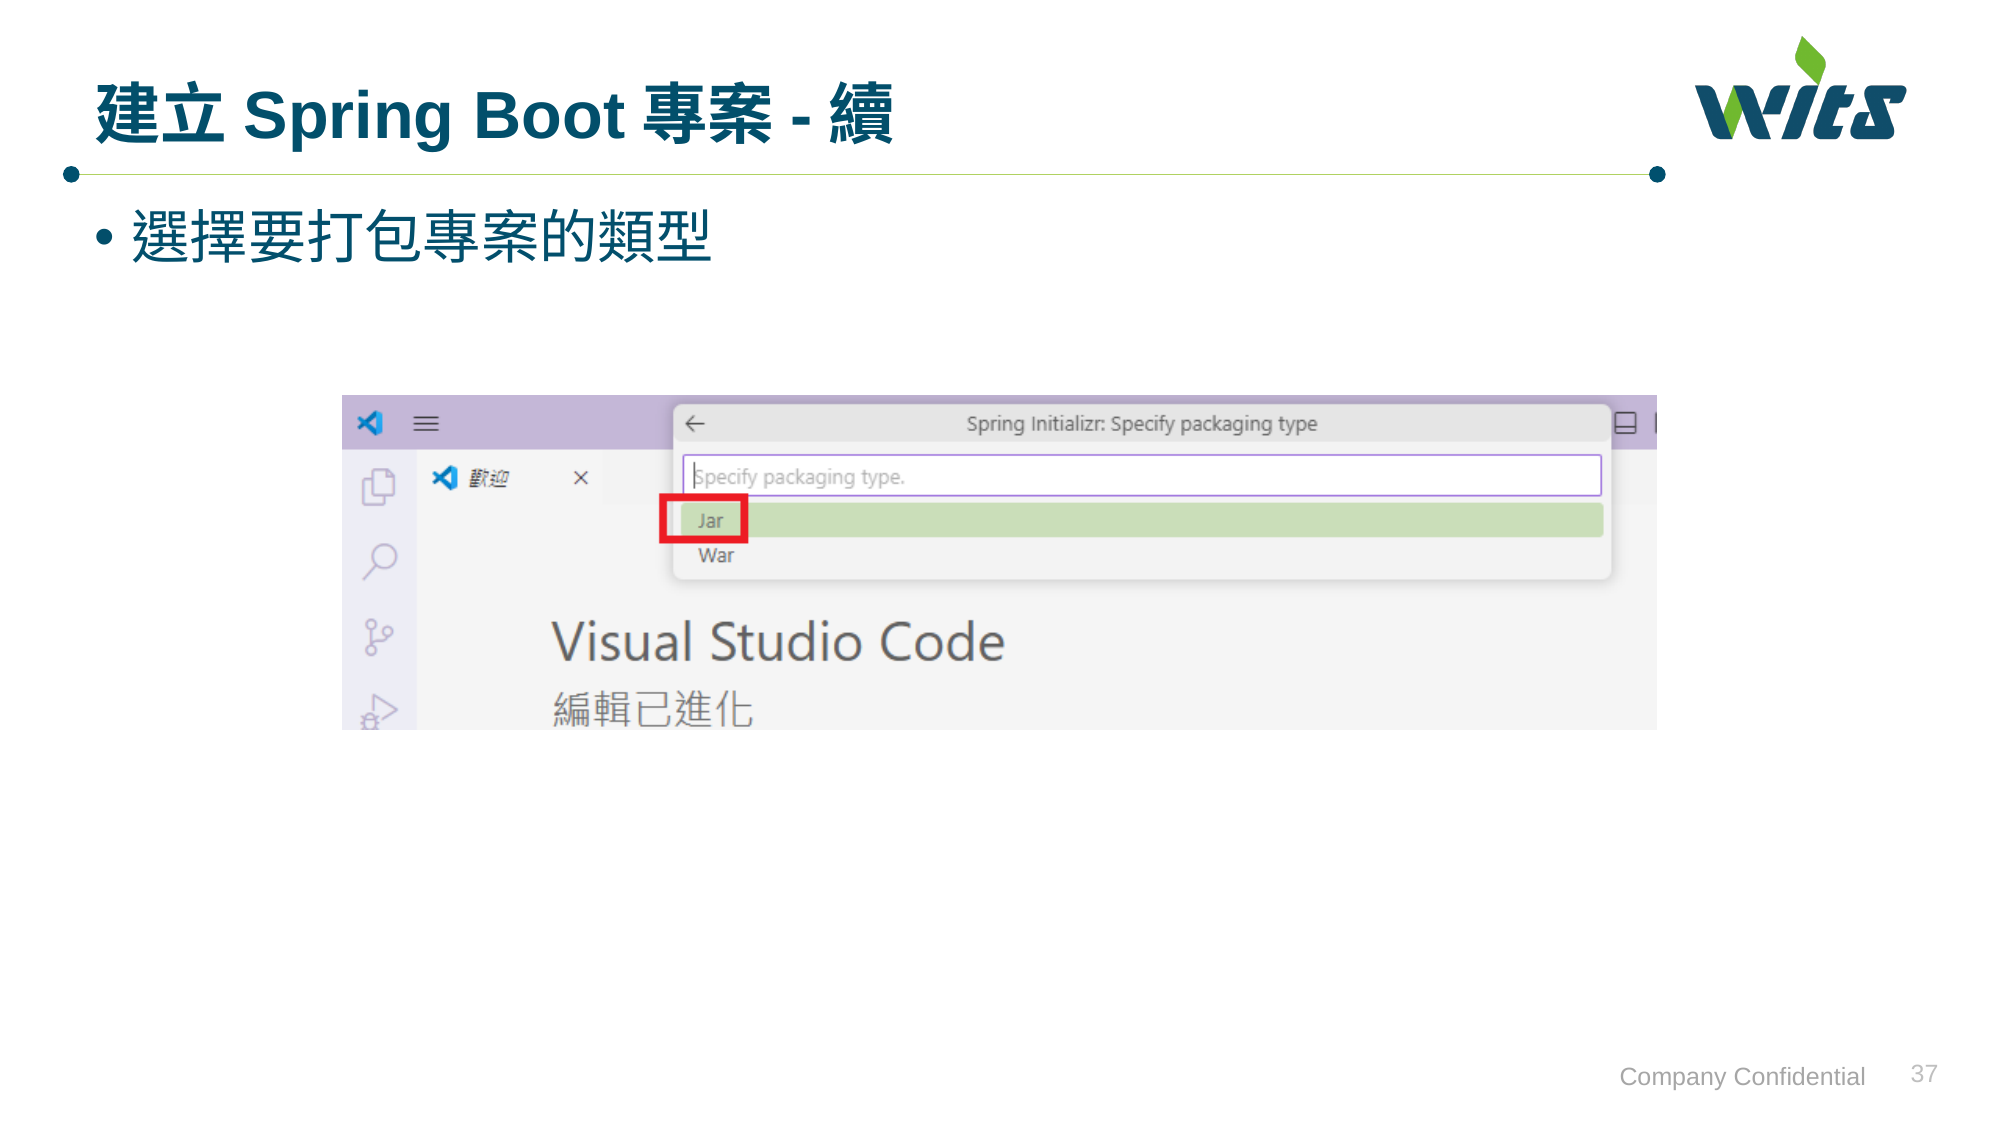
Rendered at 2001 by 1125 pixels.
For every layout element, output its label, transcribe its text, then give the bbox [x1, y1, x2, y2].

picture [342, 395, 1658, 730]
slide_number 37 [1503, 1042, 1954, 1103]
title 建立Spring Boot專案-續 [79, 49, 1657, 161]
picture [1616, 0, 1983, 208]
list 選擇要打包專案的類型 [79, 200, 1863, 1014]
